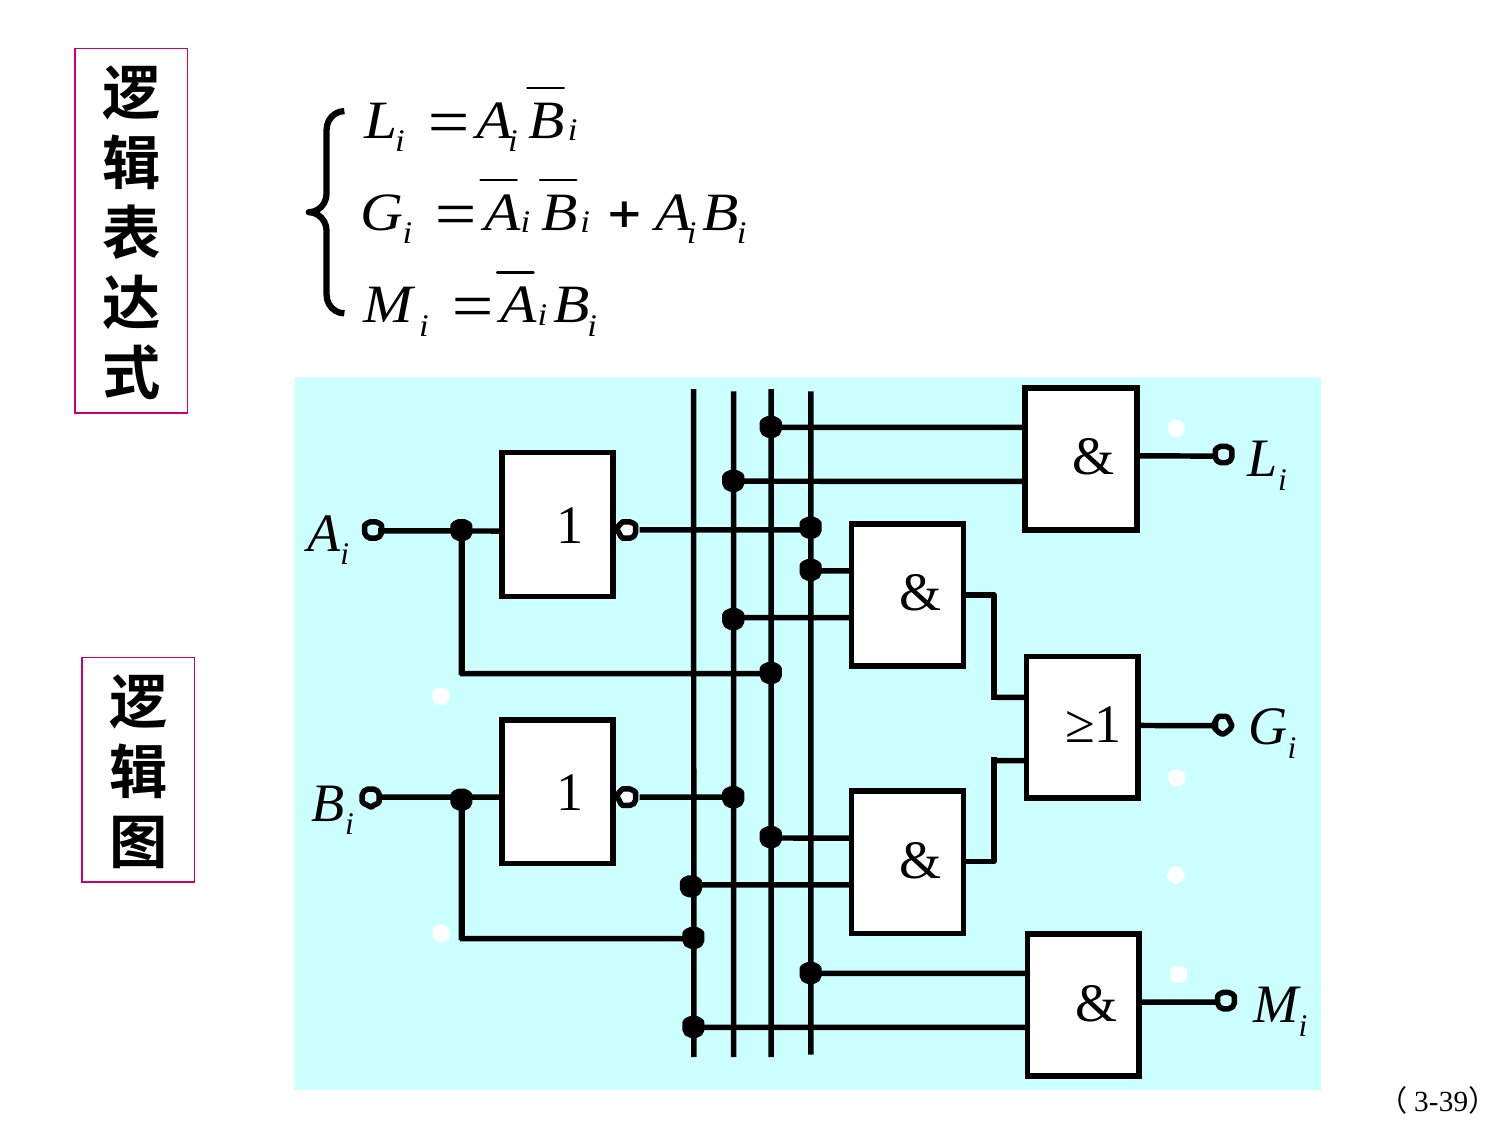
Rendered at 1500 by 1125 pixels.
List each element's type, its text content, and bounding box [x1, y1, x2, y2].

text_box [294, 377, 1322, 1090]
text_box 逻辑图 [82, 657, 195, 883]
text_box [308, 77, 766, 348]
slide_number （3-39） [1200, 1074, 1500, 1125]
text_box 逻辑表达式 [75, 48, 188, 414]
